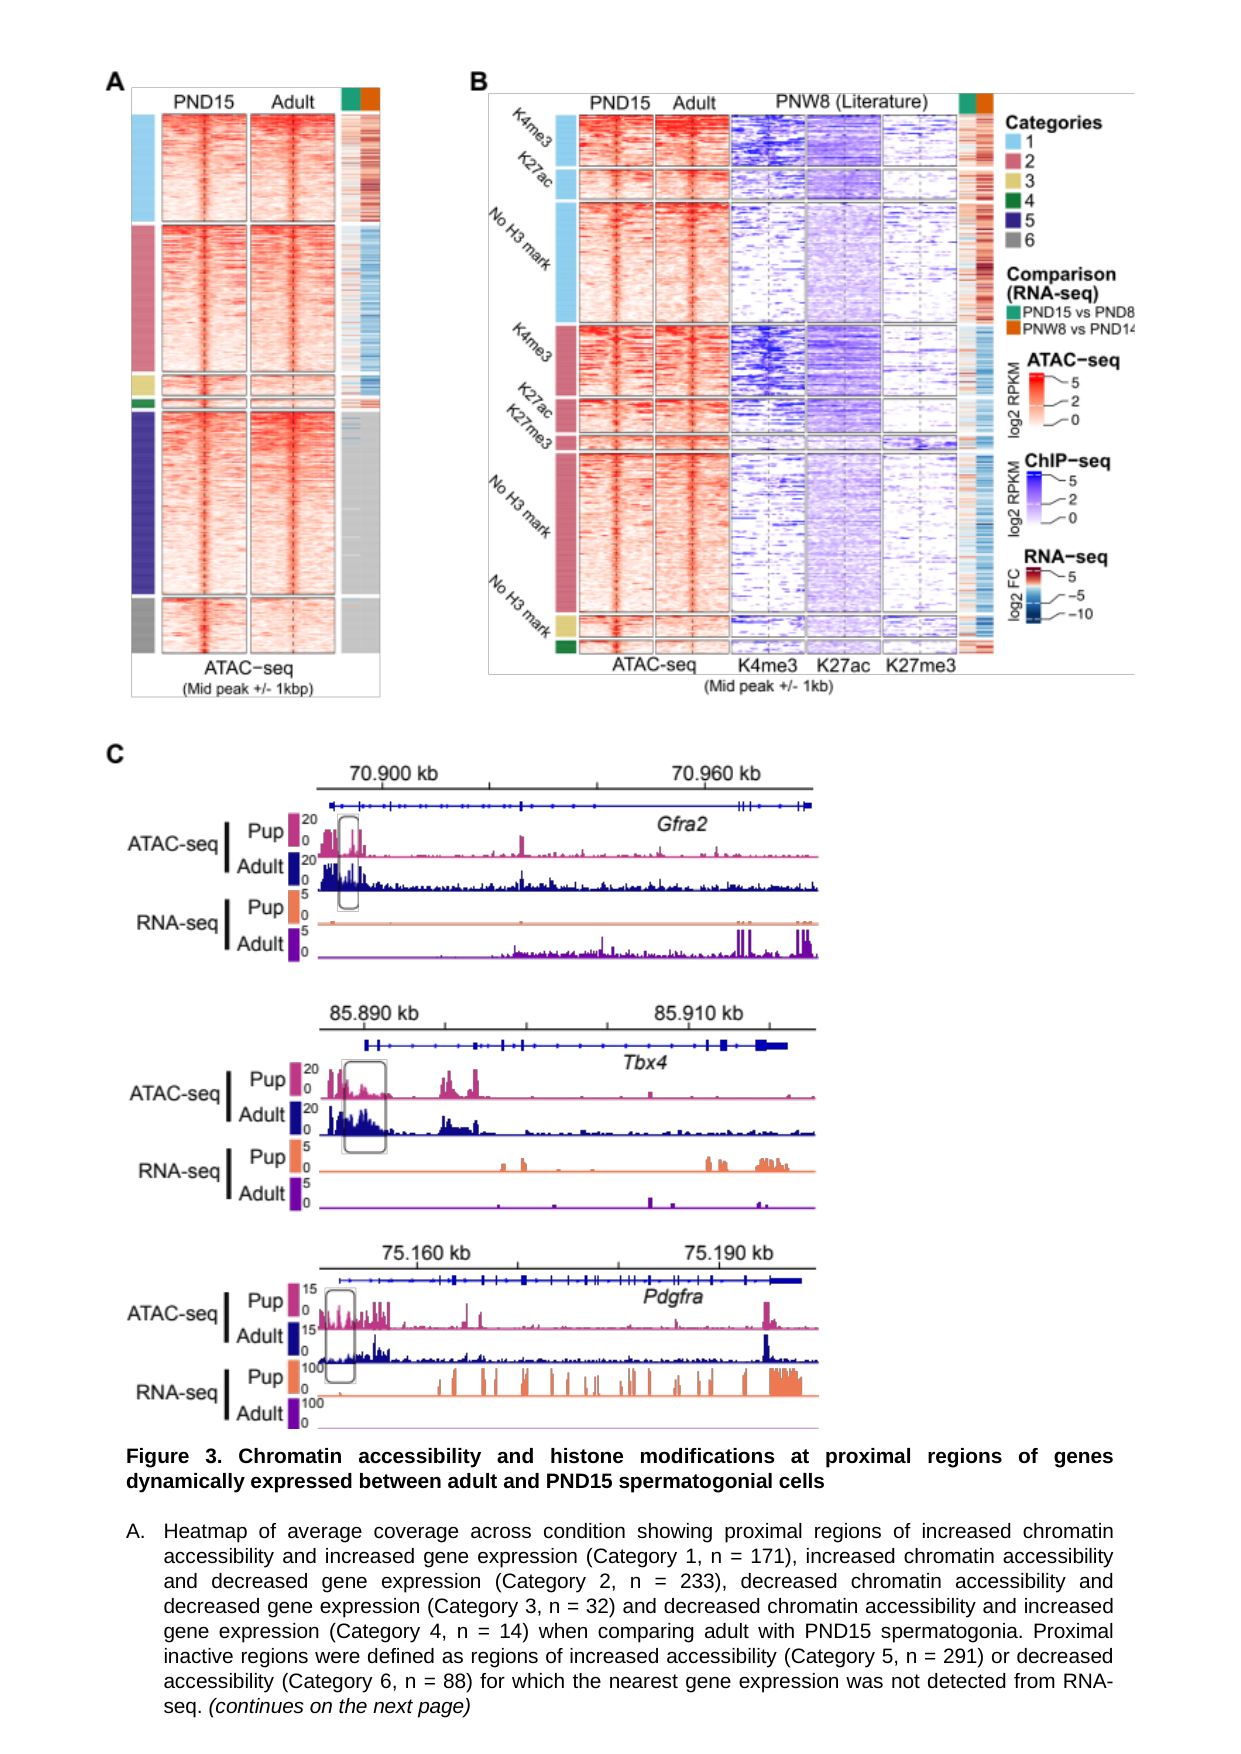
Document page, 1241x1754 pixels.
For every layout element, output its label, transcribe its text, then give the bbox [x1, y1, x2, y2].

picture [105, 71, 1135, 1429]
text_box Figure 3. Chromatin accessibility and histone modifications at proximal regions of genes dynamically expressed between adult and PND15 spermatogonial cells Heatmap of average coverage across condition showing proximal regions of increased chromatin accessibility and increased gene expression (Category 1, n = 171), increased chromatin accessibility and decreased gene expression (Category 2, n = 233), decreased chromatin accessibility and decreased gene expression (Category 3, n = 32) and decreased chromatin accessibility and increased gene expression (Category 4, n = 14) when comparing adult with PND15 spermatogonia. Proximal inactive regions were defined as regions of increased accessibility (Category 5, n = 291) or decreased accessibility (Category 6, n = 88) for which the nearest gene expression was not detected from RNA-seq. (continues on the next page) [111, 1435, 1129, 1751]
